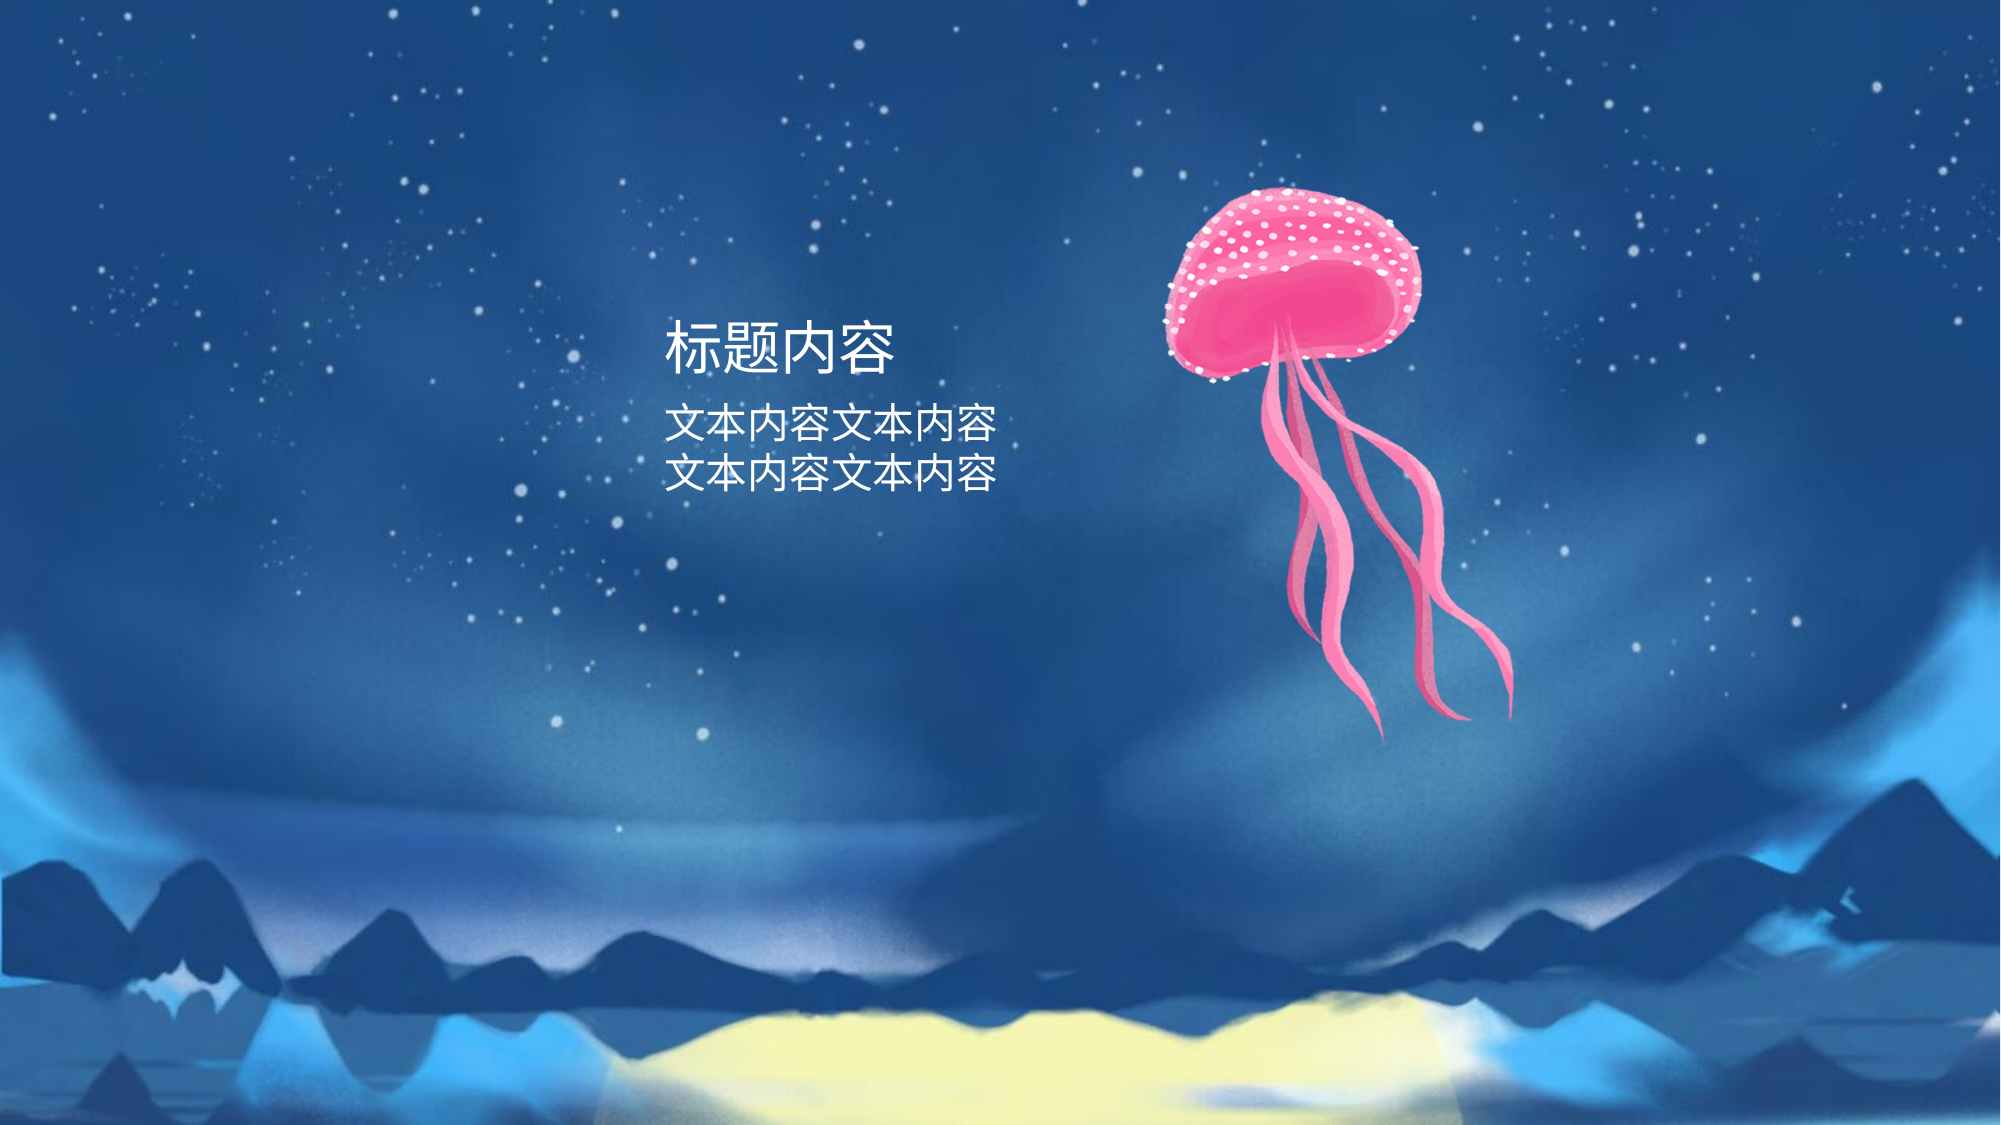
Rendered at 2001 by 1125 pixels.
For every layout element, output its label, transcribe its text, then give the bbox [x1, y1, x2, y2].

text_box 文本内容文本内容 文本内容文本内容 [649, 389, 1142, 505]
picture [0, 0, 2001, 1125]
text_box 标题内容 [649, 303, 954, 389]
